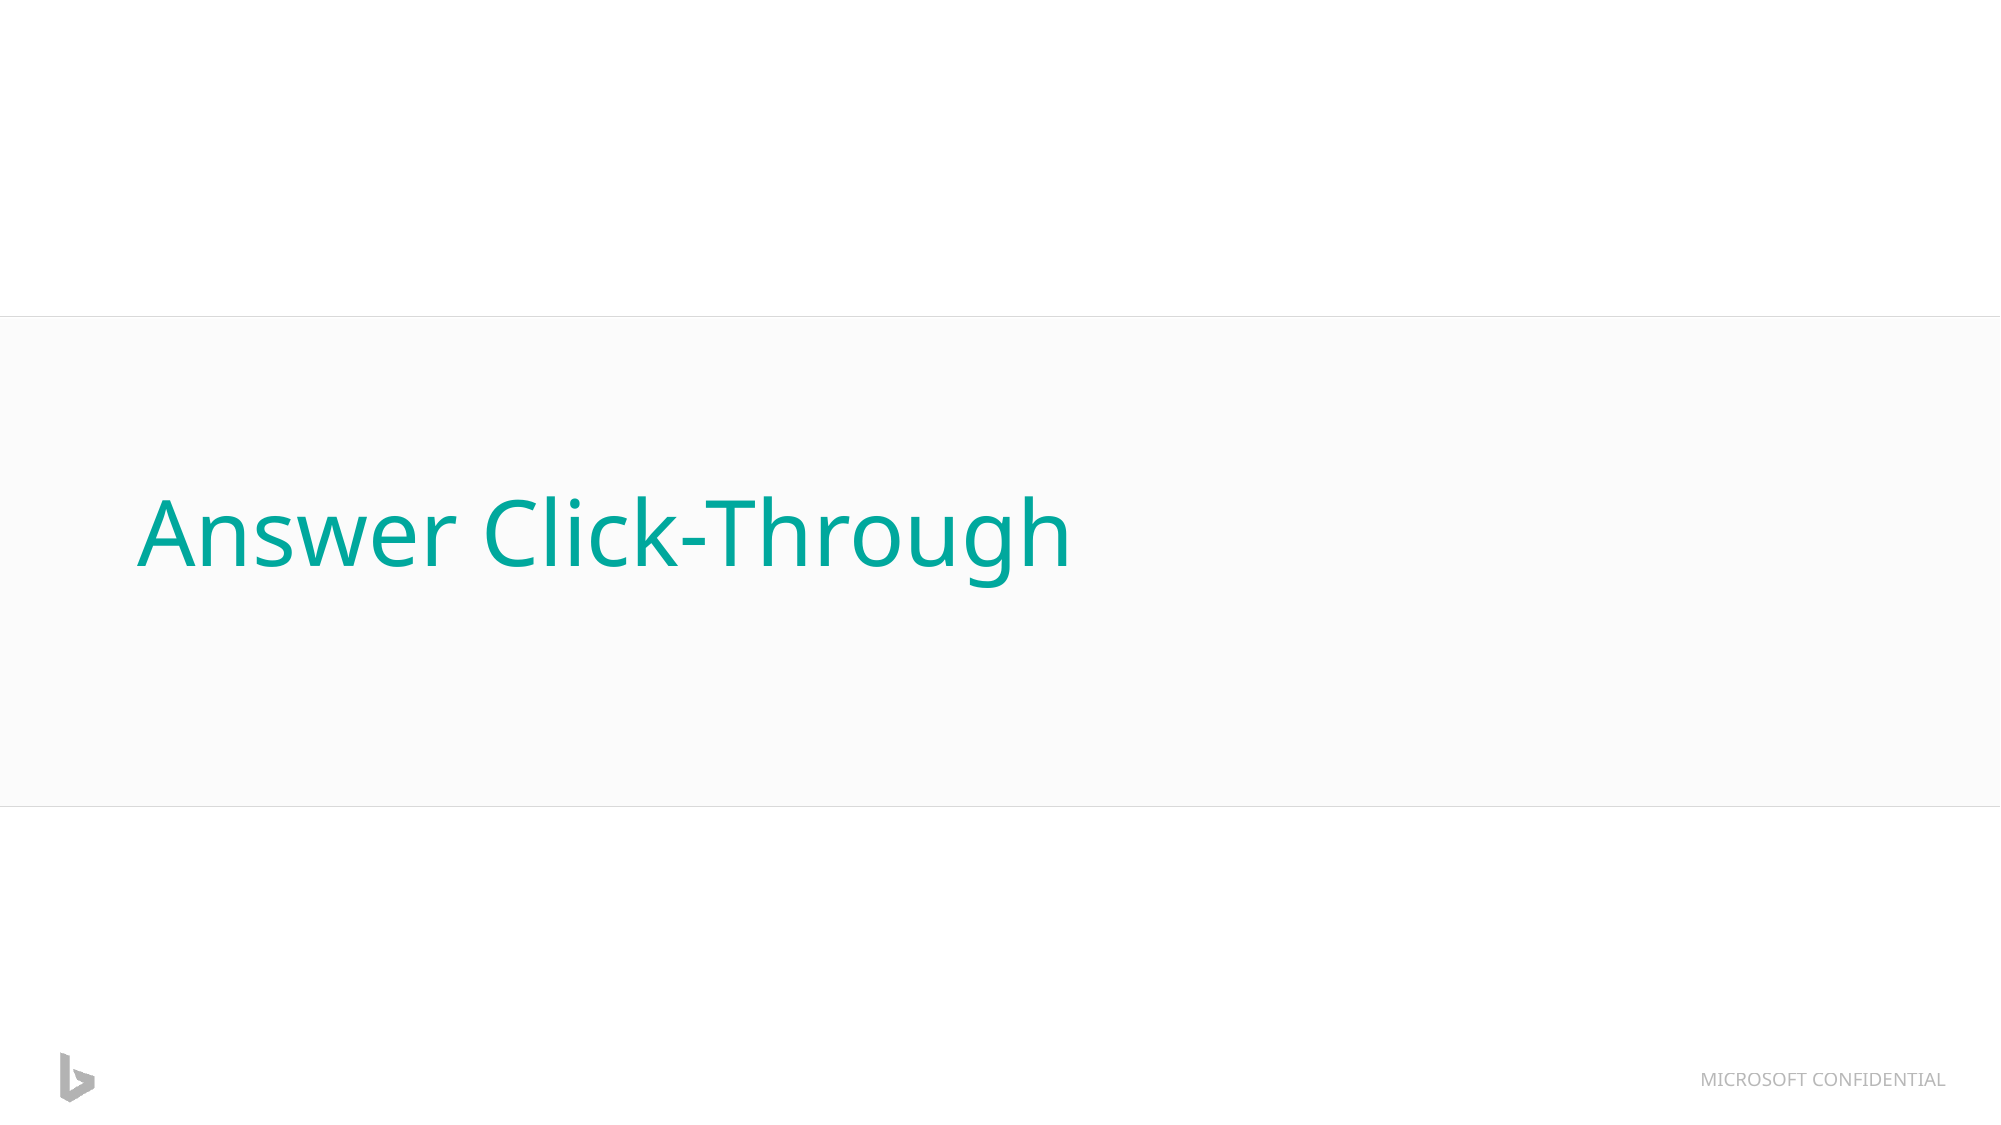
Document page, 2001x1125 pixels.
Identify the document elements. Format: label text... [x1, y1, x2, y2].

title Answer Click-Through [137, 458, 1831, 594]
